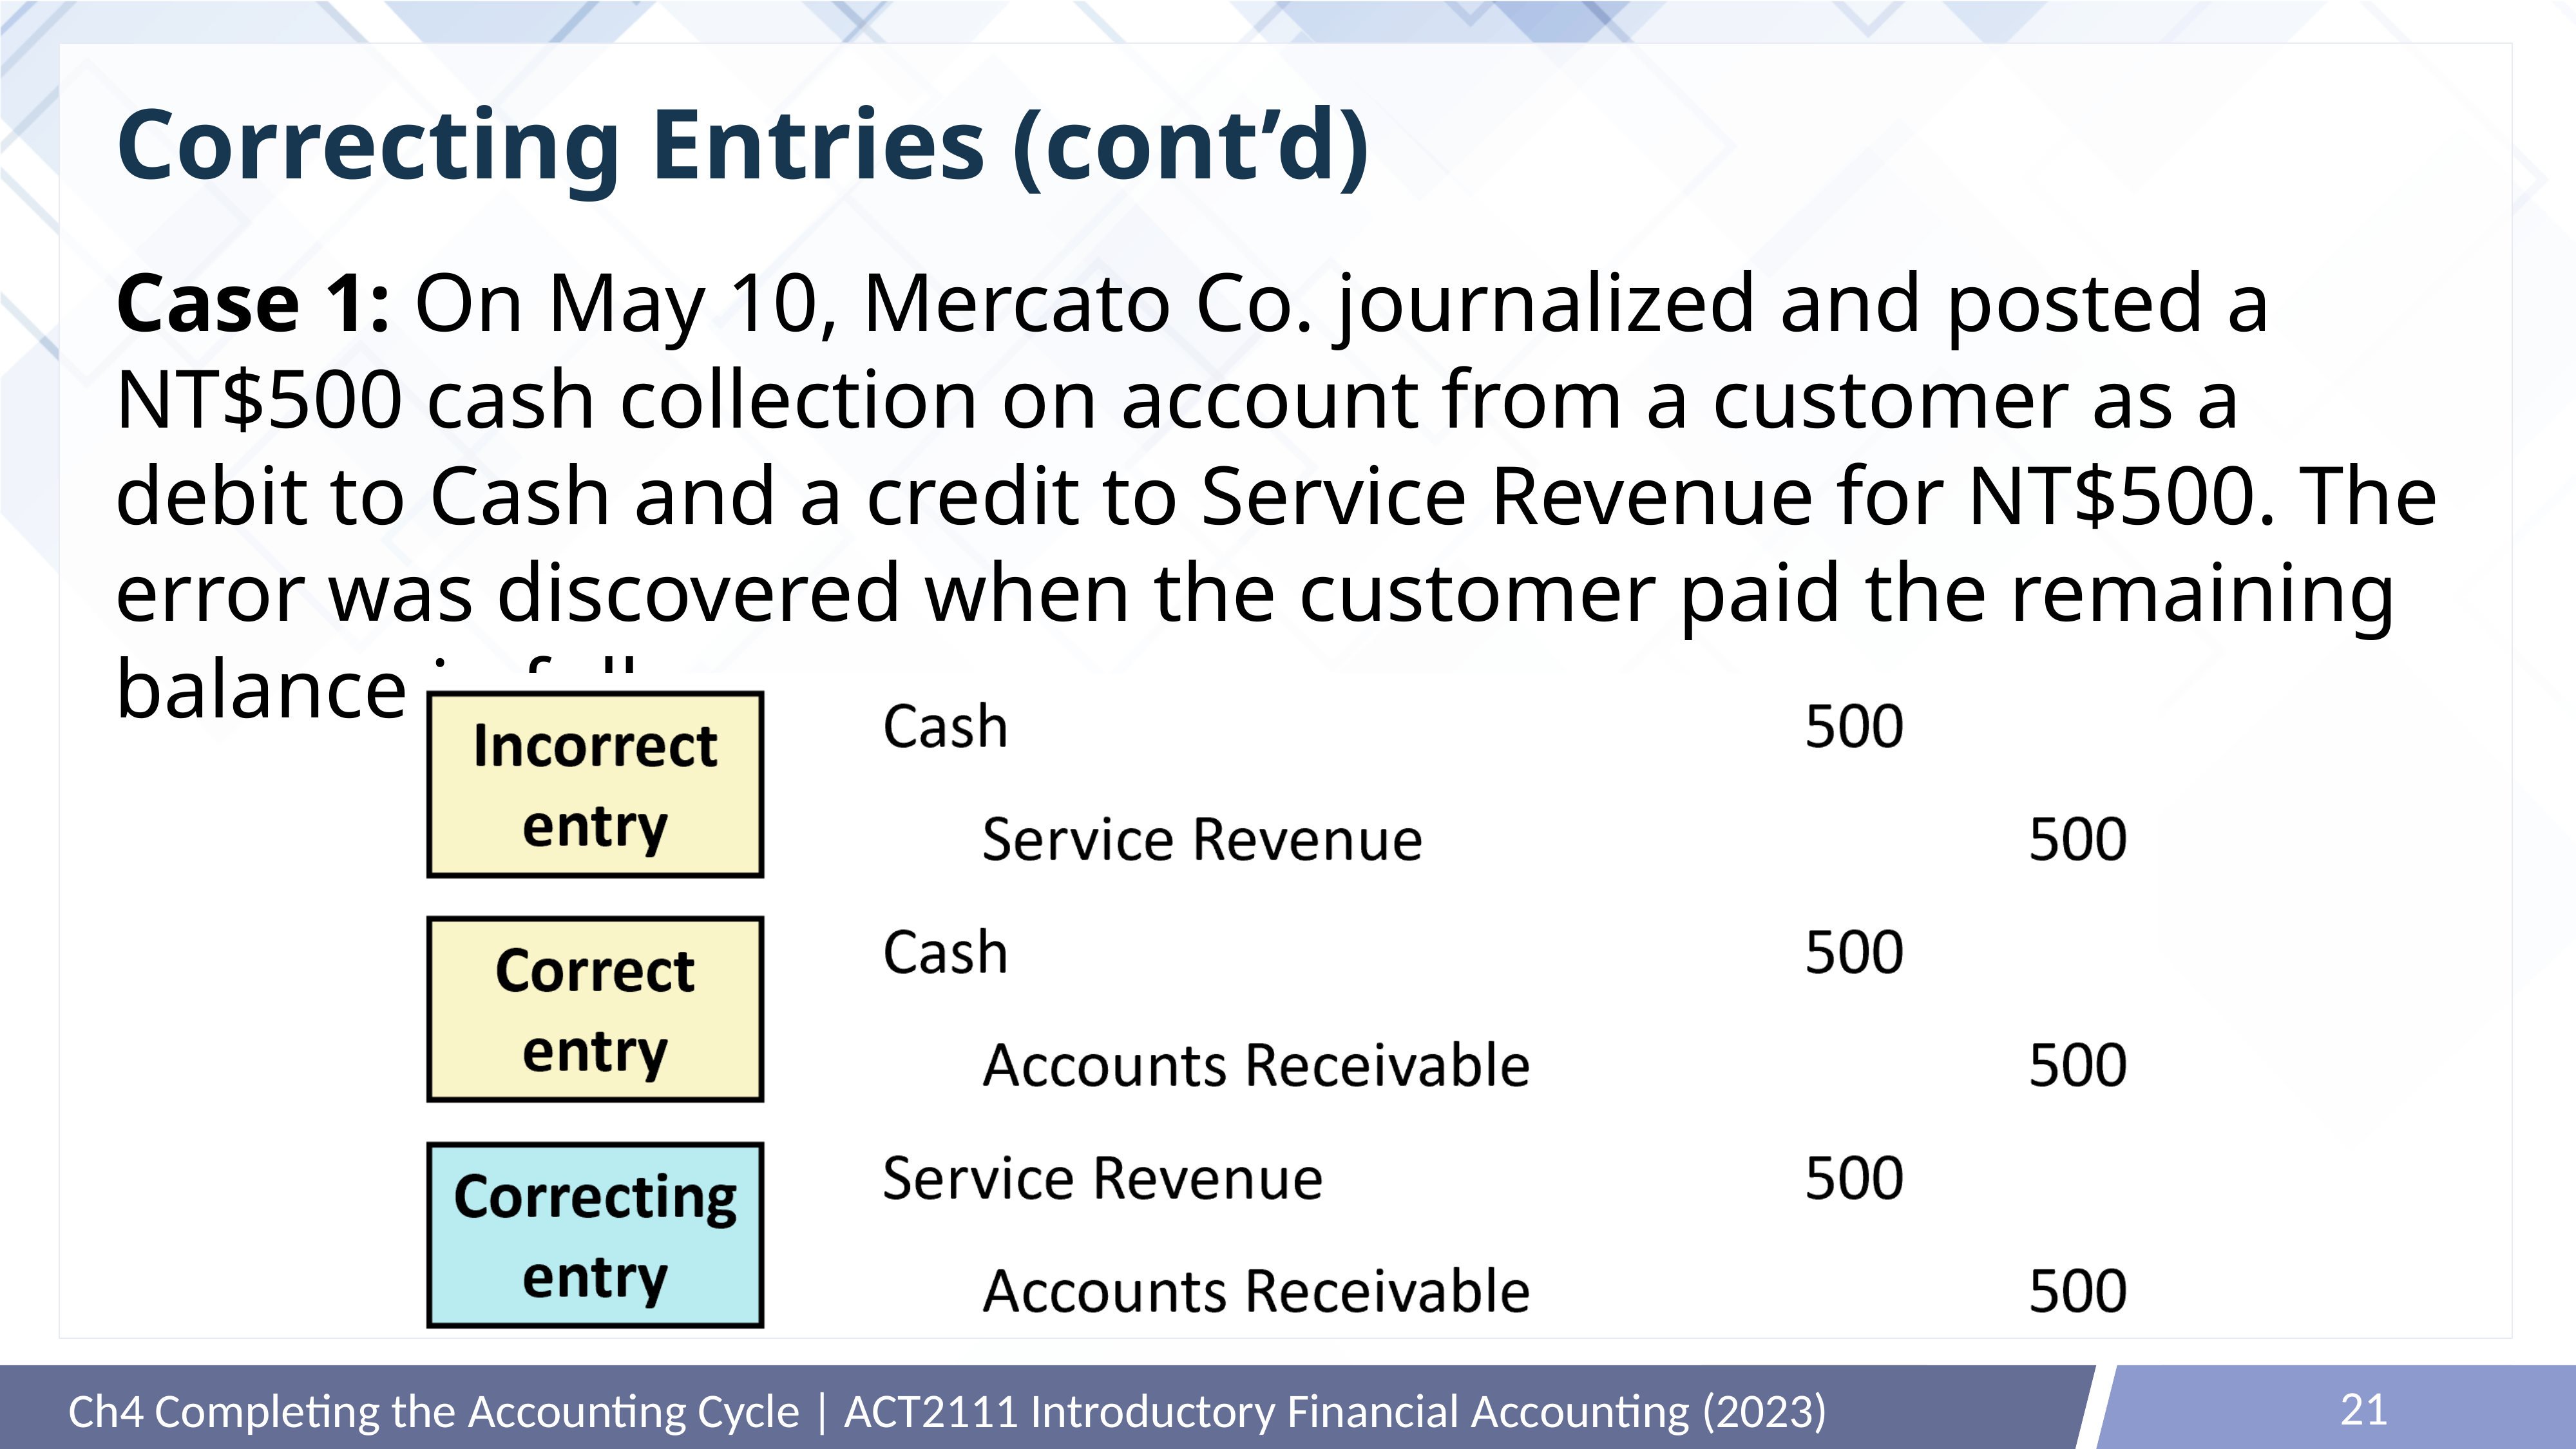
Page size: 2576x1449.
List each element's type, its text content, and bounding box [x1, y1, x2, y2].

list Case 1: On May 10, Mercato Co. journalized and posted a NT$500 cash collection on account from a customer as a debit to Cash and a credit to Service Revenue for NT$500. The error was discovered when the customer paid the remaining balance in full. [104, 246, 2461, 1307]
picture [408, 673, 2158, 1335]
slide_number 21 [1819, 1367, 2399, 1444]
footer Ch4 Completing the Accounting Cycle | ACT2111 Introductory Financial Accounting (2023) [59, 1367, 2050, 1449]
title Correcting Entries (cont’d) [104, 77, 2461, 218]
